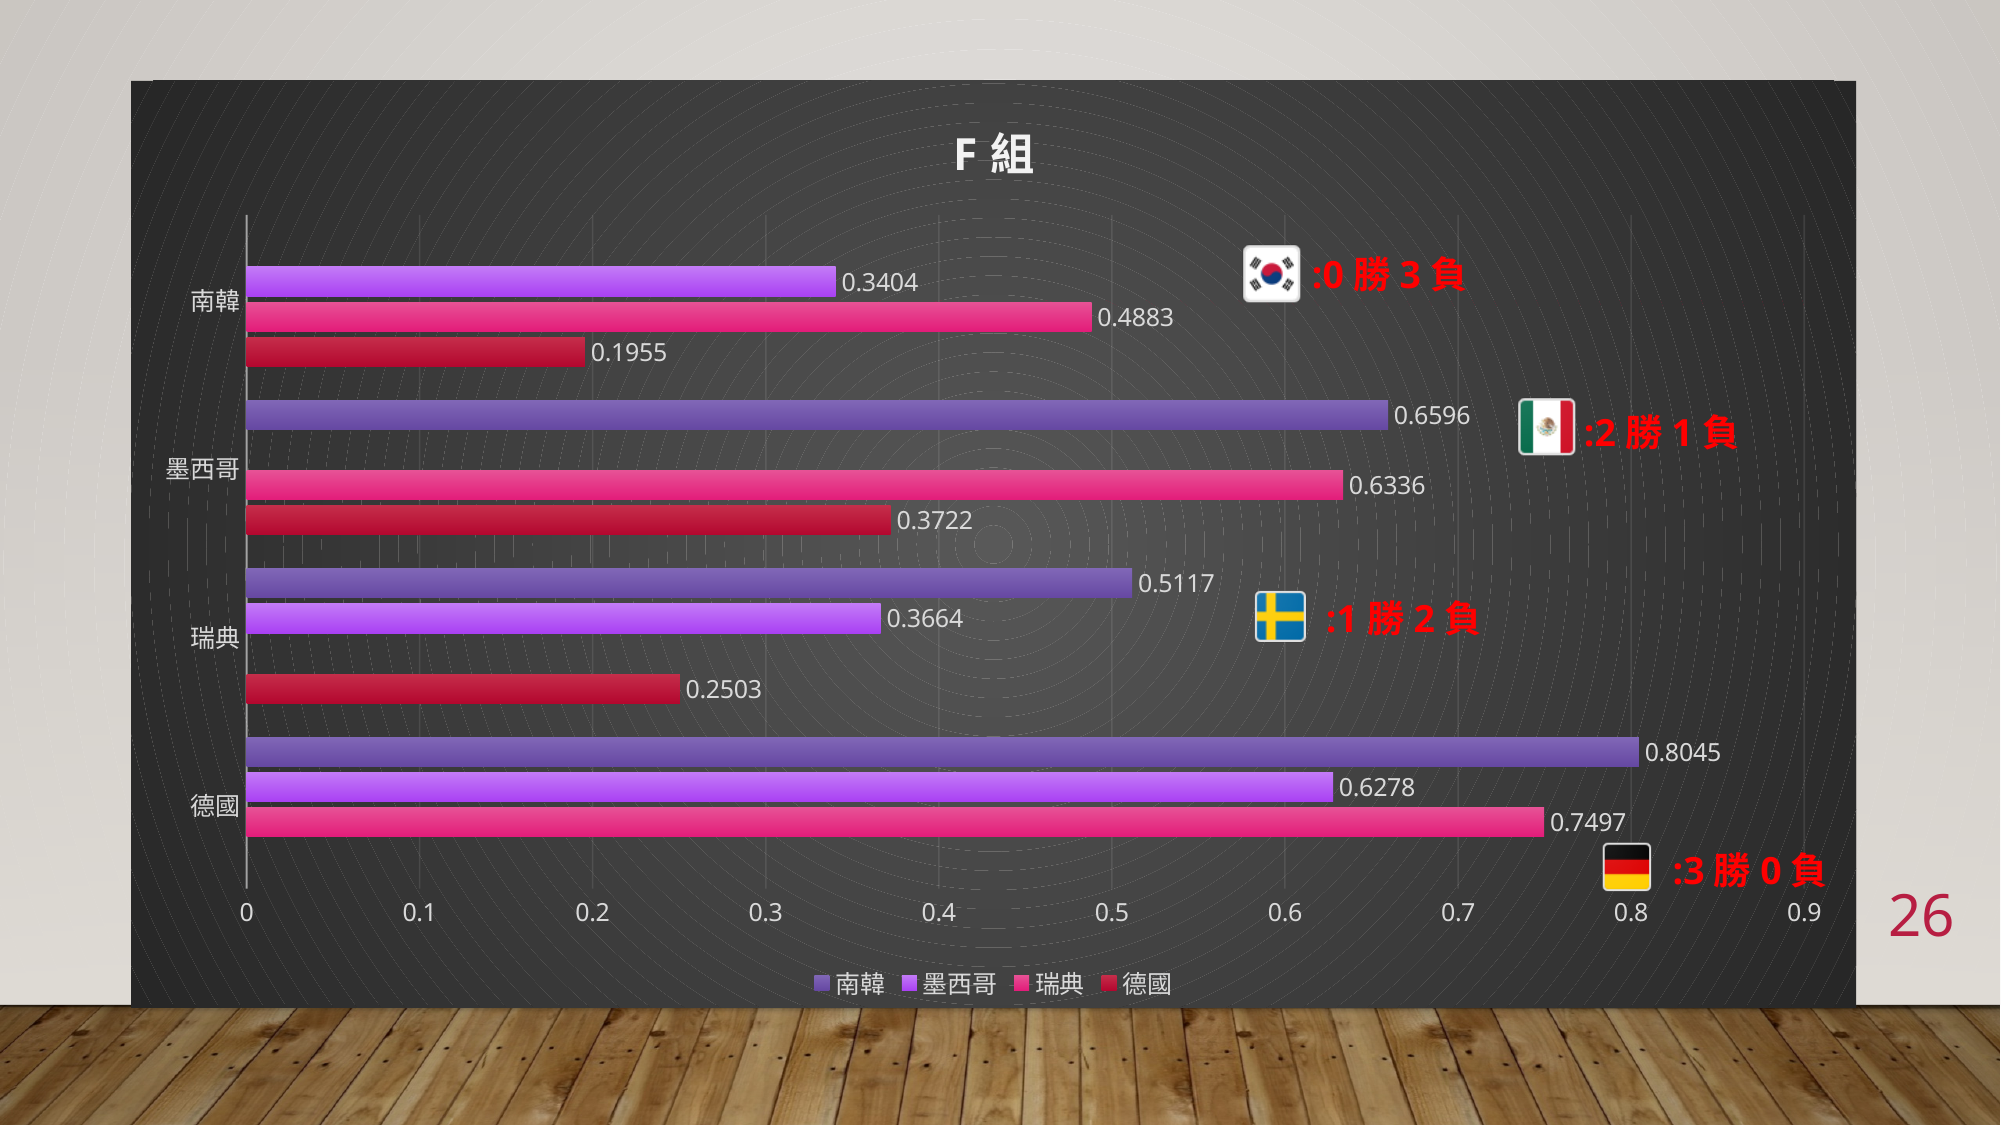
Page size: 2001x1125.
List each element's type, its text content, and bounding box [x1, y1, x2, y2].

picture [1514, 394, 1580, 460]
picture [1599, 839, 1655, 895]
slide_number 26 [1857, 870, 1970, 954]
picture [1239, 241, 1305, 307]
picture [1251, 587, 1310, 646]
chart [130, 80, 1857, 1008]
picture [0, 1005, 2000, 1125]
